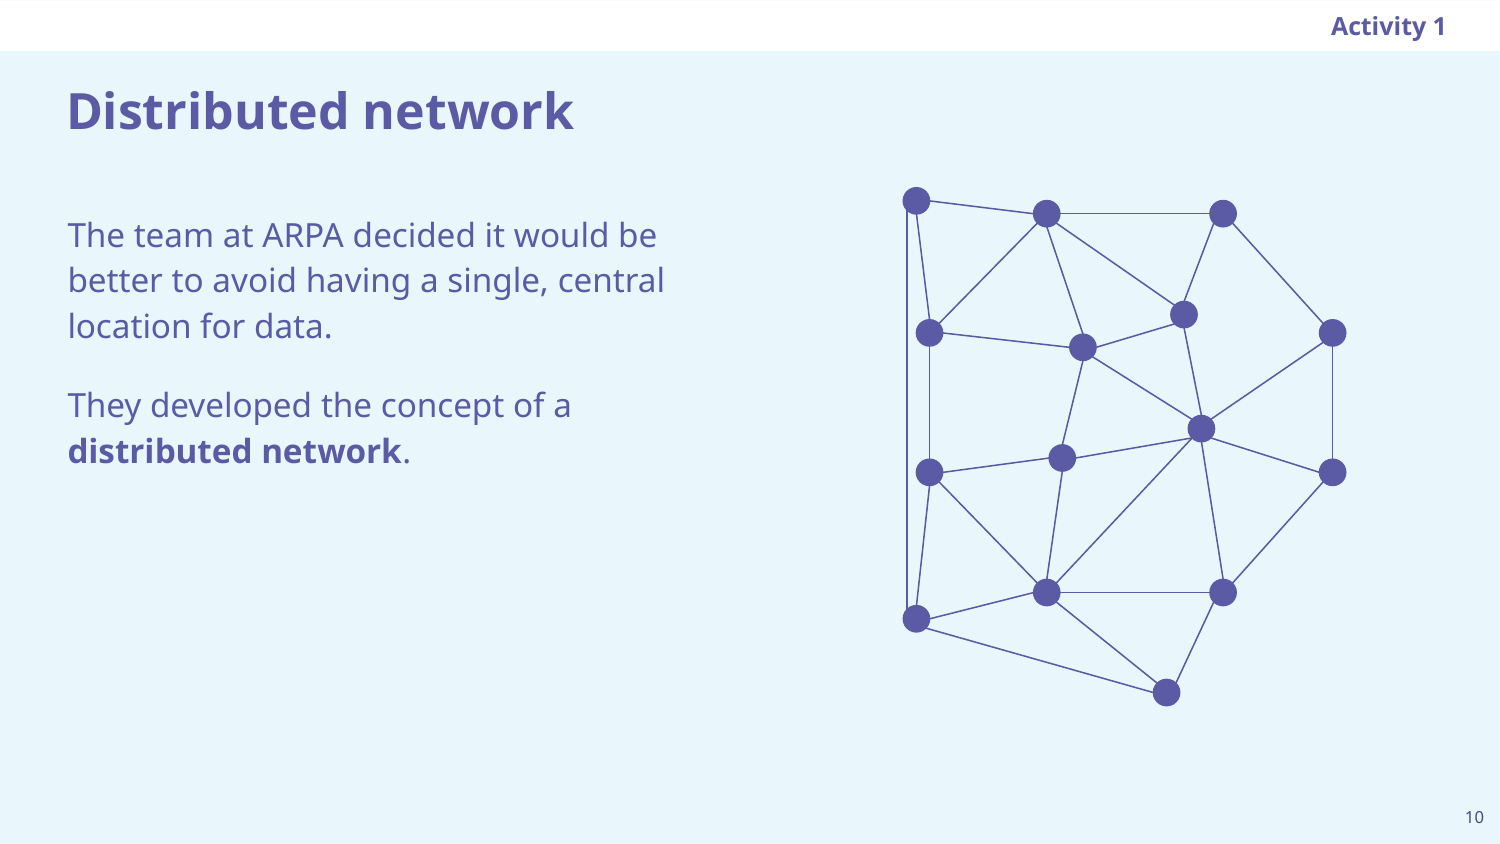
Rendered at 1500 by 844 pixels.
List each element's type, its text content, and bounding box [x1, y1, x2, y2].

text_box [1171, 301, 1196, 312]
text_box [1188, 421, 1215, 442]
text_box [903, 611, 926, 632]
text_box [1055, 601, 1158, 684]
text_box [1036, 200, 1060, 227]
text_box [1170, 308, 1198, 328]
text_box [916, 326, 940, 346]
text_box [1210, 200, 1237, 227]
text_box [1037, 585, 1059, 606]
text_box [942, 332, 1071, 348]
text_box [938, 481, 1038, 584]
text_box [1095, 323, 1175, 348]
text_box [1055, 222, 1175, 306]
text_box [1055, 437, 1193, 584]
title Distributed network [51, 52, 1449, 167]
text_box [1046, 481, 1050, 580]
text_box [1183, 222, 1215, 302]
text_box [1232, 481, 1324, 584]
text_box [1232, 222, 1324, 324]
text_box [1210, 585, 1237, 606]
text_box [1046, 226, 1084, 335]
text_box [942, 457, 1050, 473]
slide_number ‹#› [1448, 792, 1500, 844]
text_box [1062, 360, 1084, 436]
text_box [938, 222, 1038, 324]
slide_number ‹#› [1046, 477, 1053, 580]
text_box [903, 187, 930, 214]
text_box [1155, 679, 1180, 706]
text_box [916, 485, 930, 606]
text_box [1210, 437, 1320, 473]
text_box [1210, 341, 1324, 420]
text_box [929, 592, 1034, 620]
text_box [916, 459, 939, 486]
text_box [1201, 441, 1224, 580]
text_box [929, 200, 1034, 214]
subtitle Activity 1 [862, 0, 1448, 52]
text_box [925, 627, 1058, 693]
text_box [1092, 356, 1180, 420]
text_box [1322, 459, 1346, 486]
text_box [1072, 334, 1092, 361]
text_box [1183, 327, 1202, 416]
list The team at ARPA decided it would be better to avoid having a single, central location for data. They developed the concept of a distributed network. [52, 192, 725, 793]
text_box [1319, 319, 1346, 346]
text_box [1175, 601, 1215, 684]
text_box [916, 213, 930, 321]
